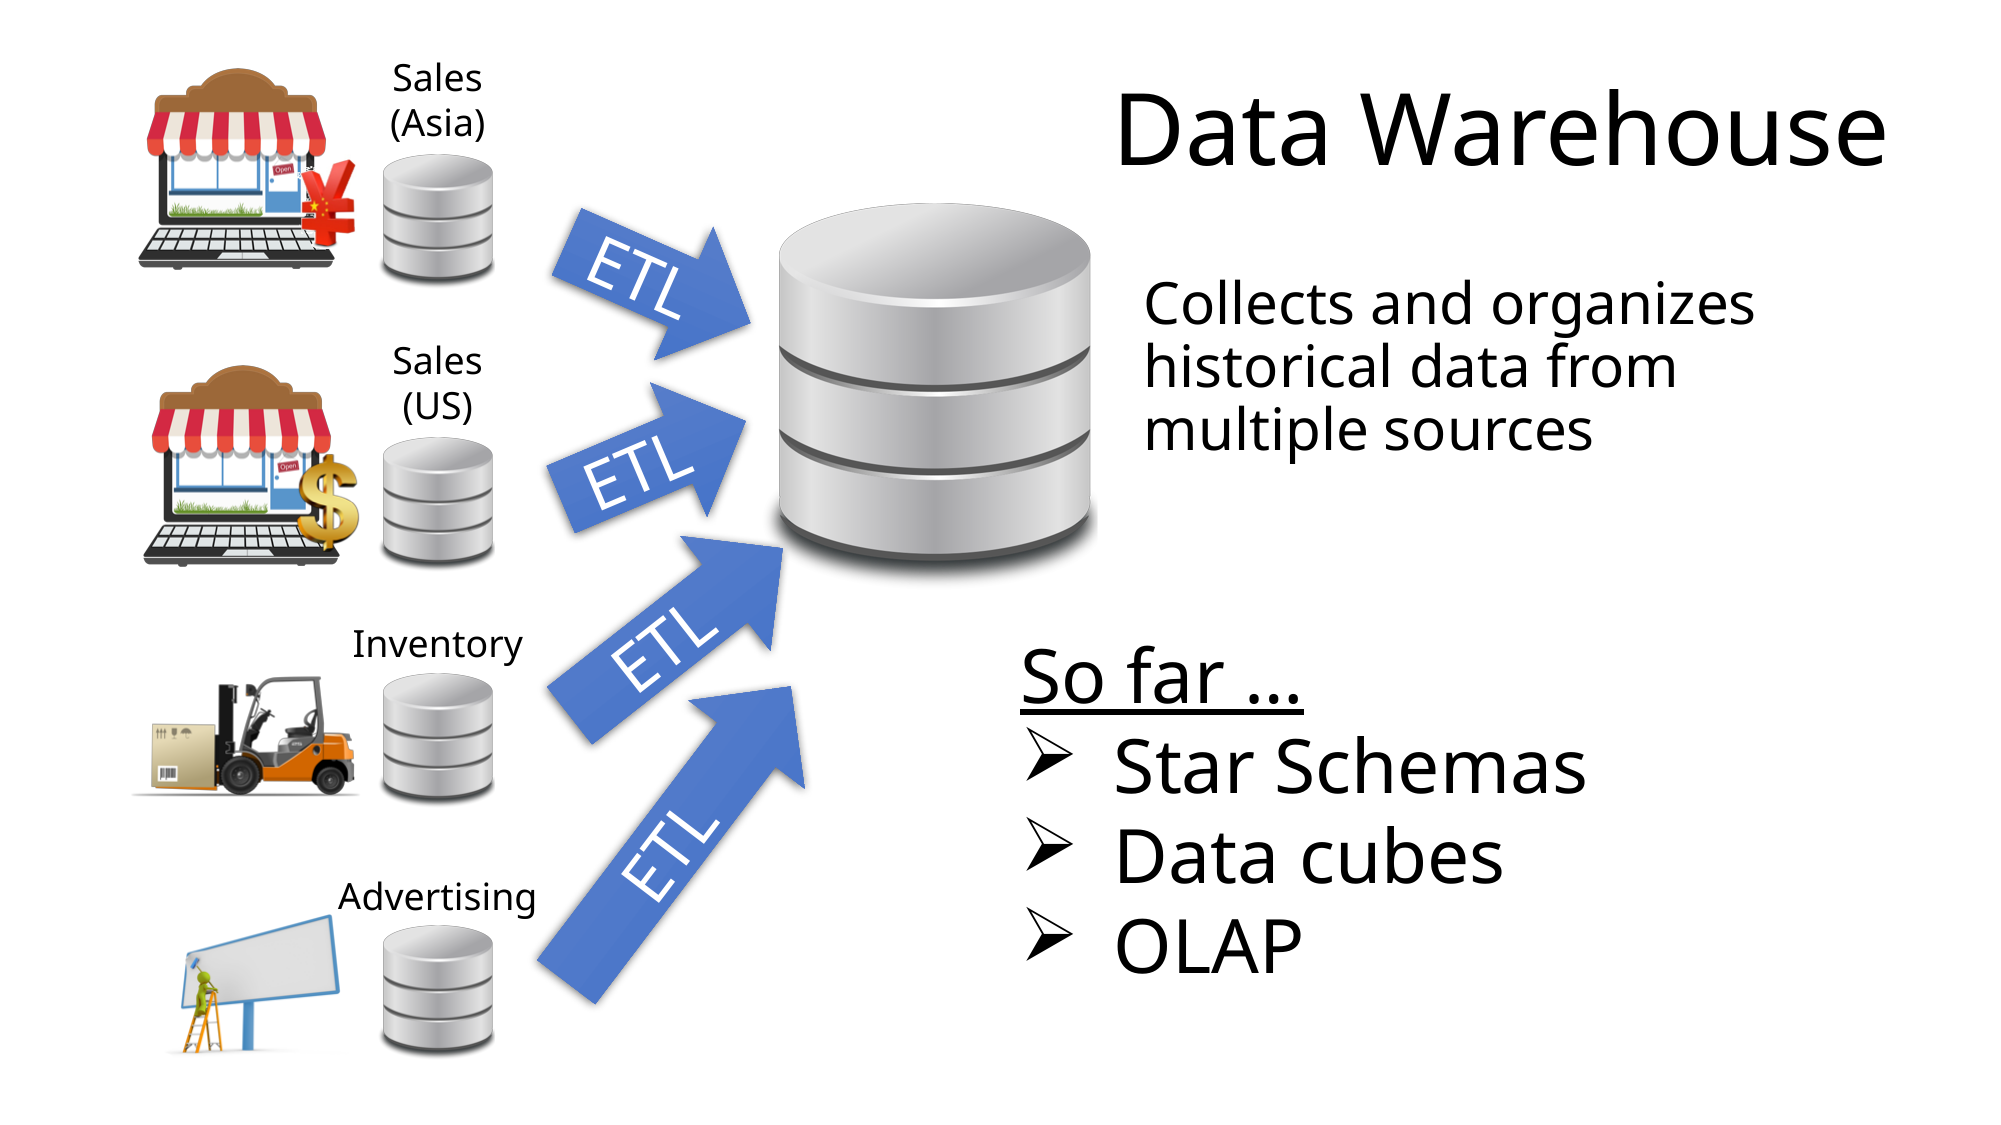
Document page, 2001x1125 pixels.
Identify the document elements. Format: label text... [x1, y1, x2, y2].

text_box So far … Star Schemas Data cubes OLAP [1005, 621, 1604, 997]
text_box ETL [546, 382, 746, 533]
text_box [112, 612, 538, 828]
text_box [138, 46, 506, 291]
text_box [142, 329, 500, 574]
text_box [158, 865, 555, 1065]
text_box ETL [555, 686, 805, 1005]
text_box ETL [552, 208, 751, 361]
text_box Collects and organizes historical data from multiple sources [1128, 266, 1862, 530]
text_box Data Warehouse [978, 24, 1906, 242]
picture [759, 203, 1111, 593]
text_box ETL [547, 536, 778, 745]
